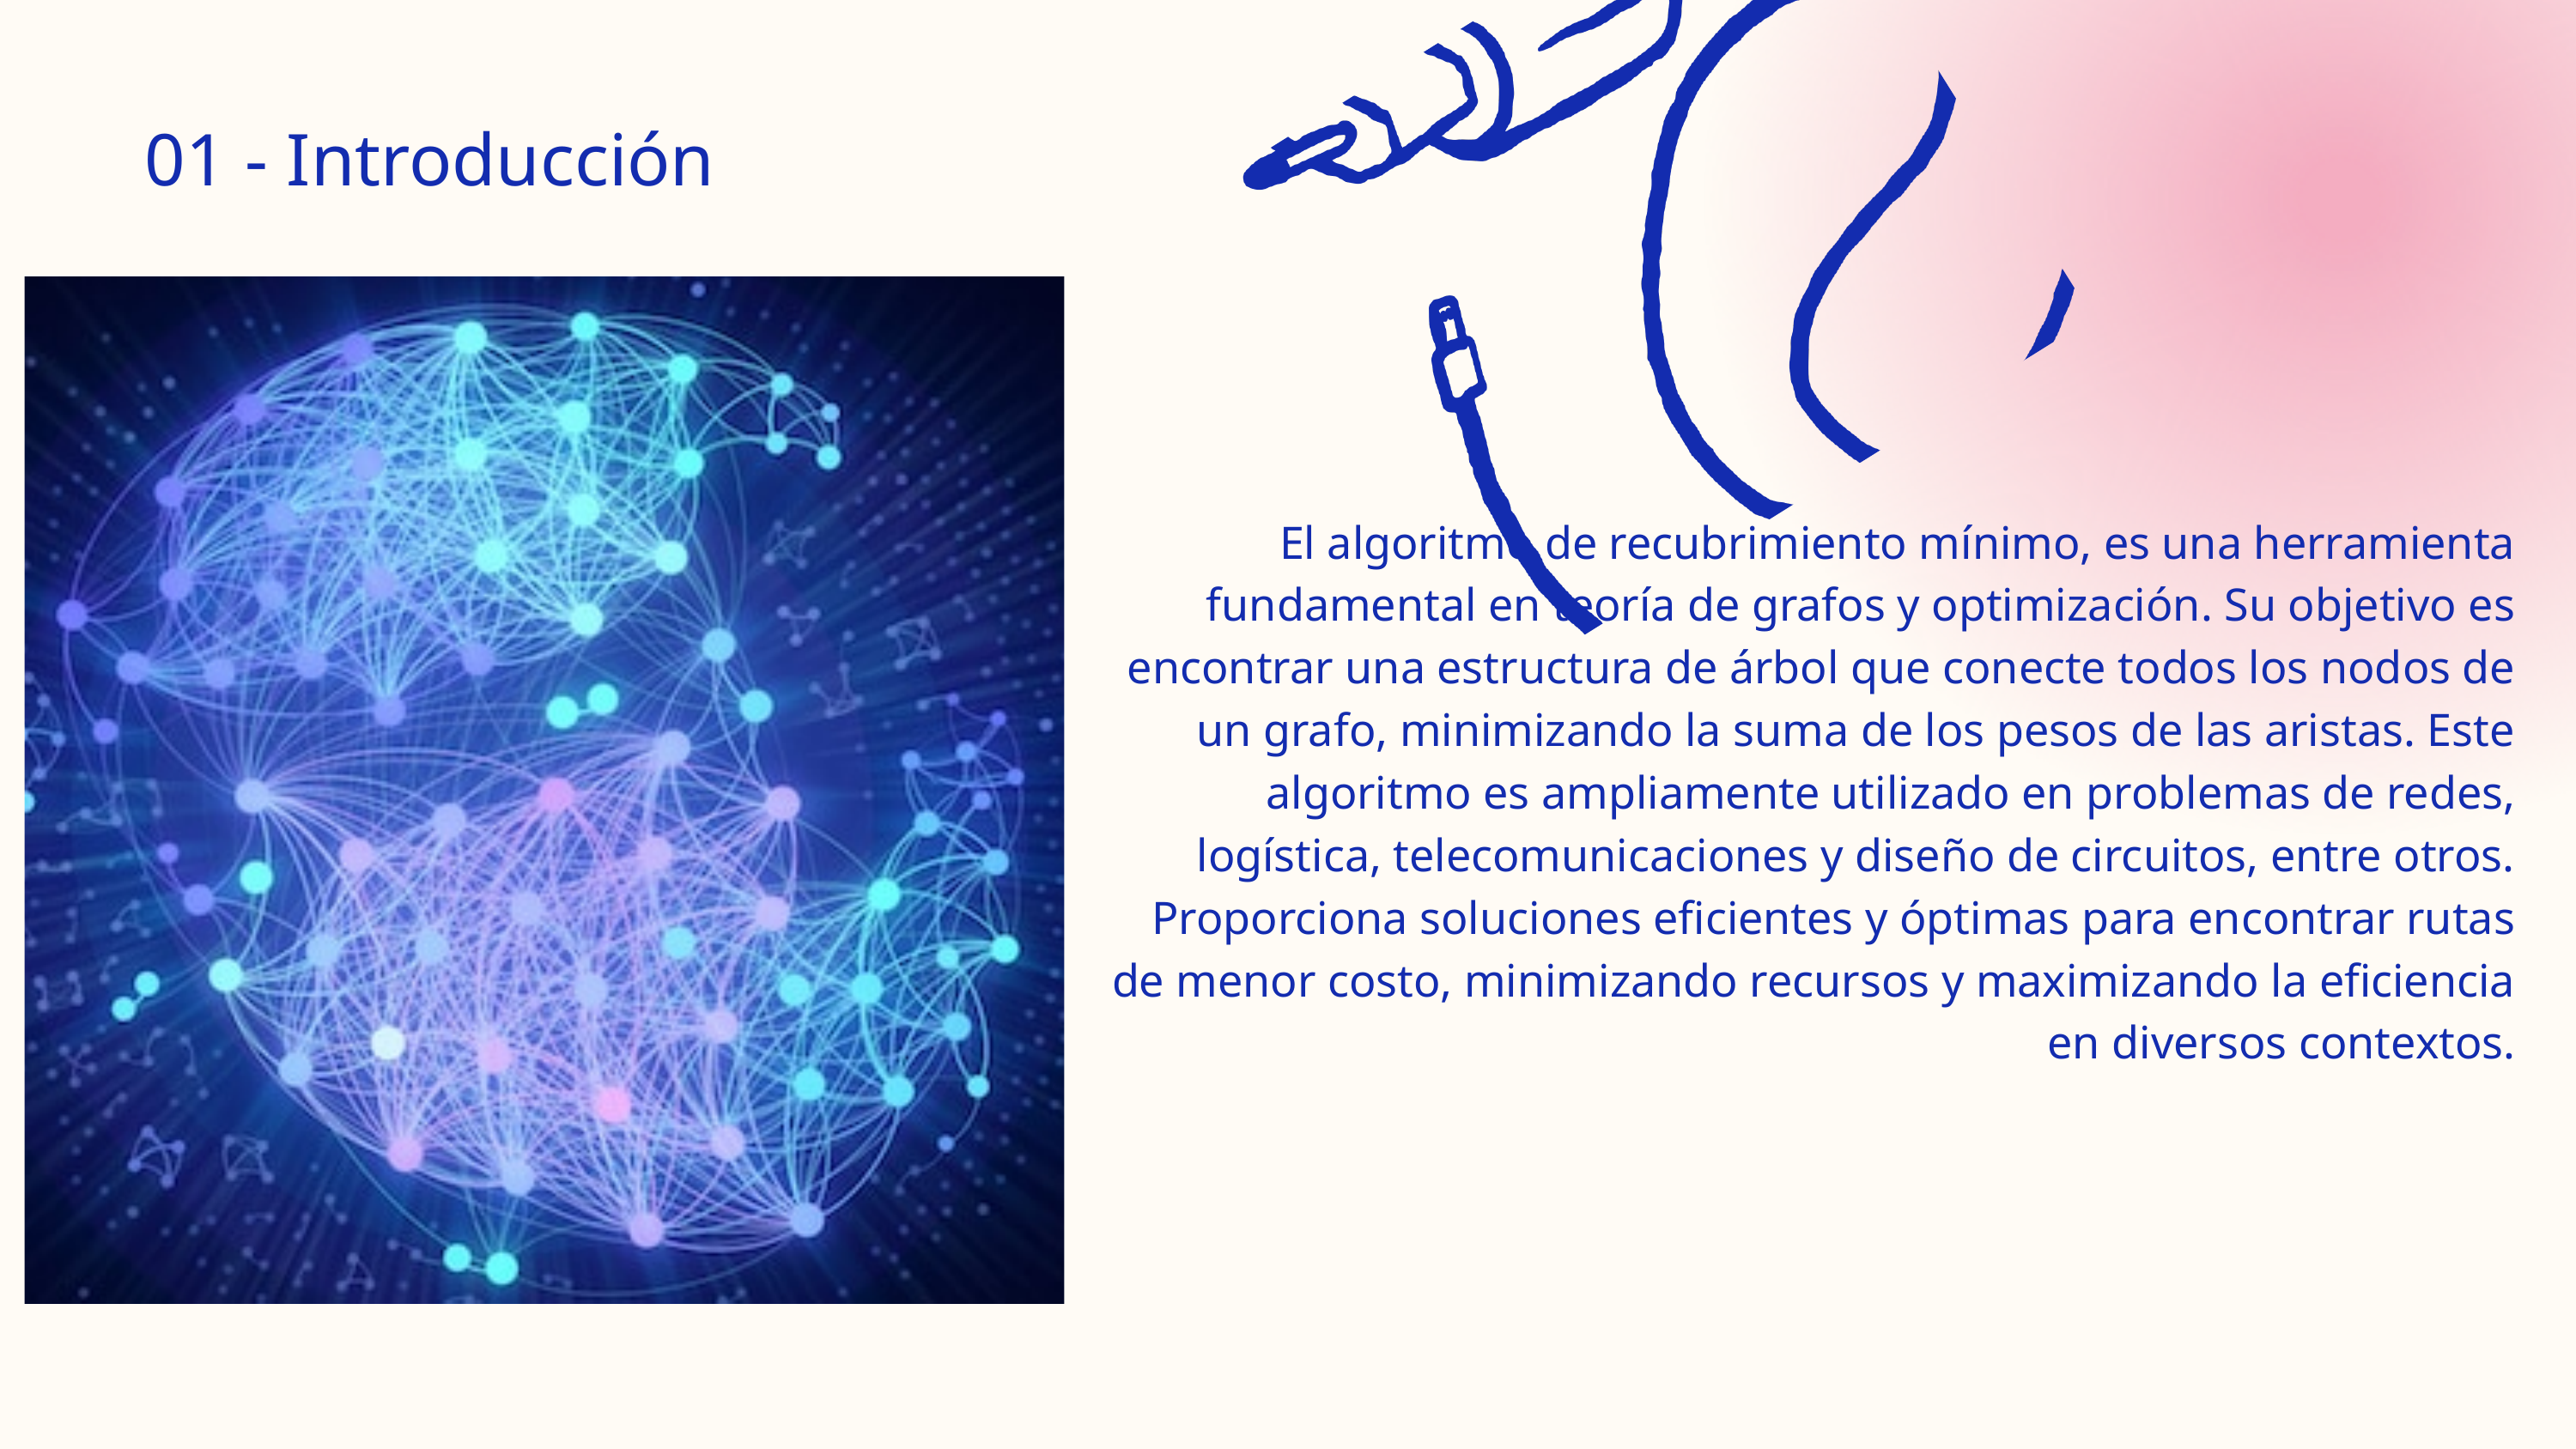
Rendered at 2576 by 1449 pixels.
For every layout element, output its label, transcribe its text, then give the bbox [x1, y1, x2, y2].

text_box [1795, 0, 2576, 900]
text_box [1190, 0, 2093, 505]
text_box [24, 276, 1065, 1304]
text_box El algoritmo de recubrimiento mínimo, es una herramienta fundamental en teoría de grafos y optimización. Su objetivo es encontrar una estructura de árbol que conecte todos los nodos de un grafo, minimizando la suma de los pesos de las aristas. Este algoritmo es ampliamente utilizado en problemas de redes, logística, telecomunicaciones y diseño de circuitos, entre otros. Proporciona soluciones eficientes y óptimas para encontrar rutas de menor costo, minimizando recursos y maximizando la eficiencia en diversos contextos. [1103, 505, 2516, 1069]
text_box 01 - Introducción [144, 118, 1065, 200]
